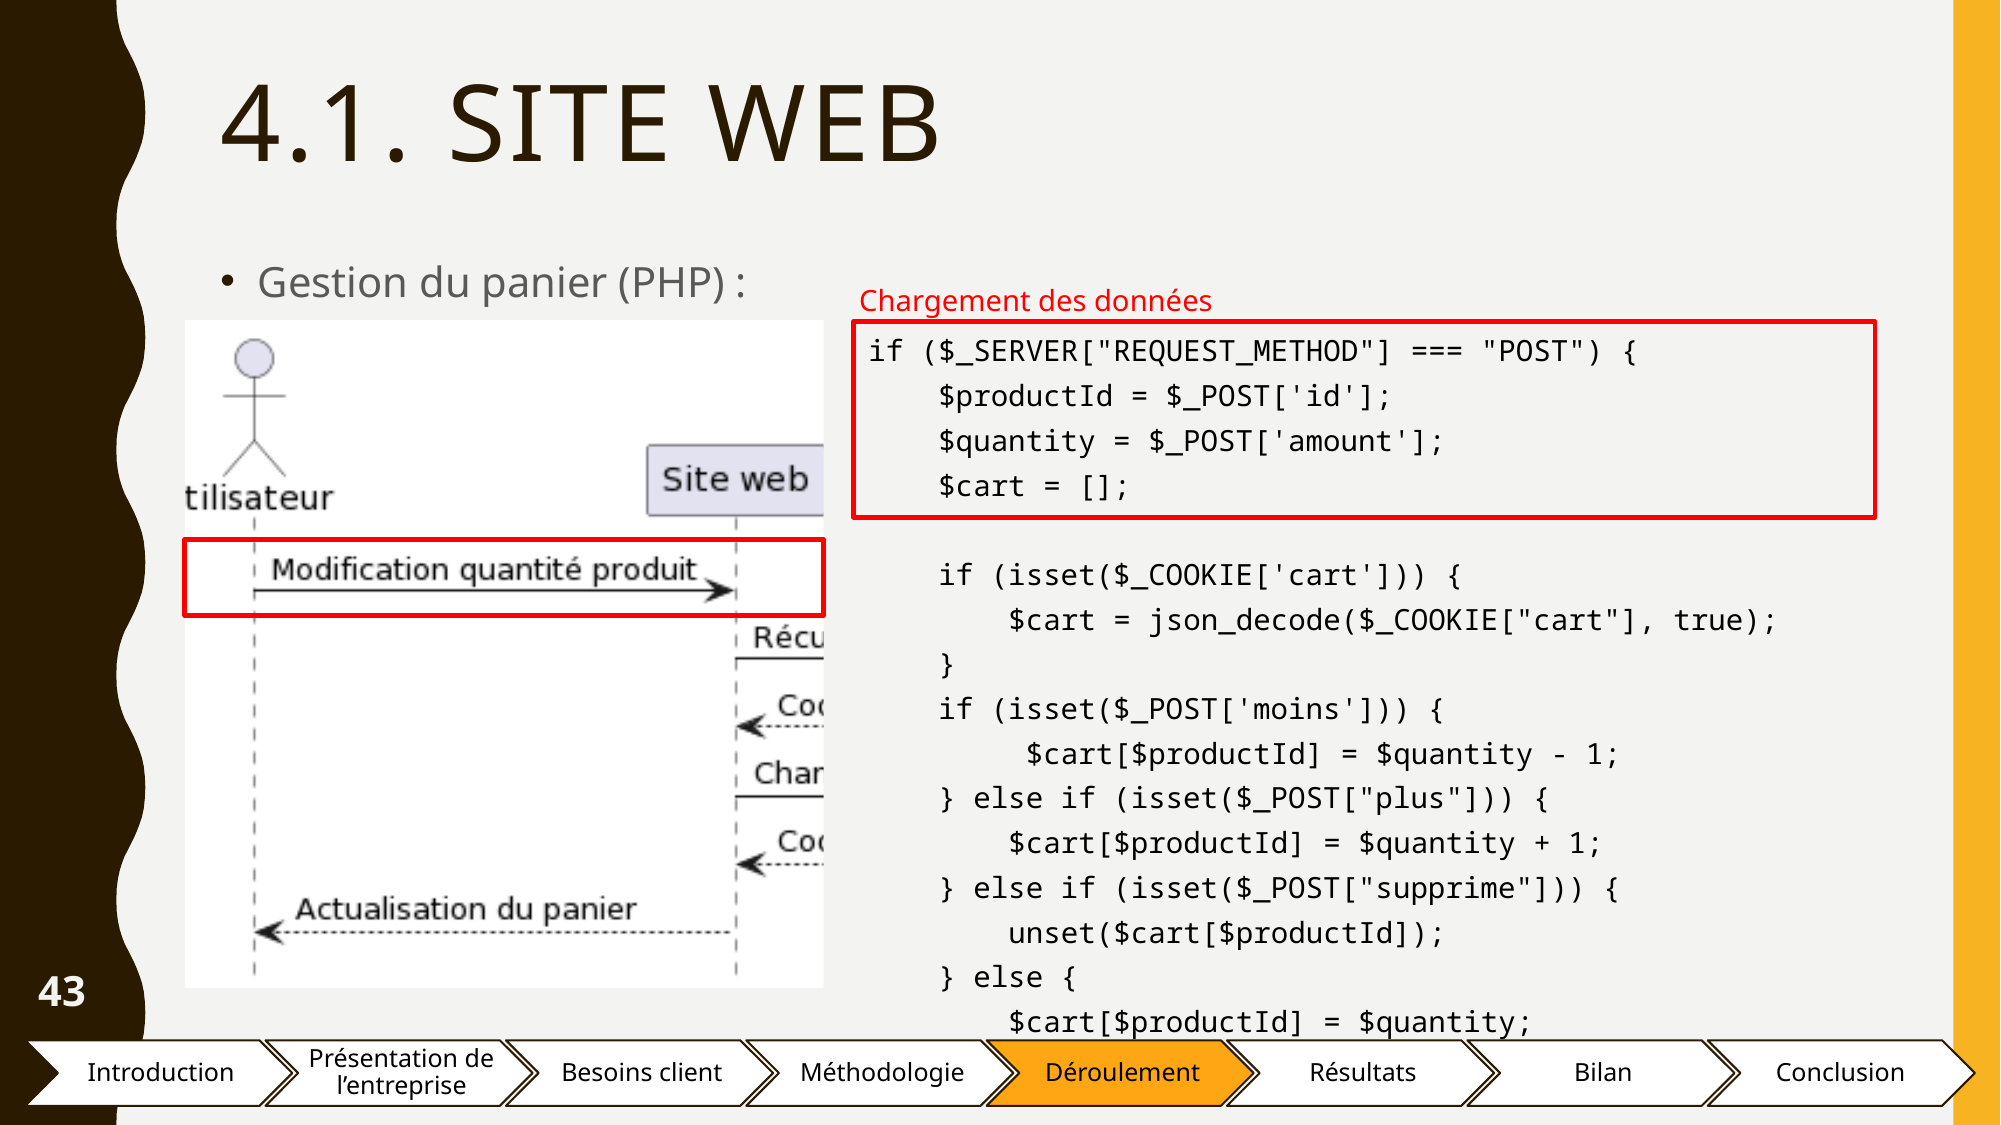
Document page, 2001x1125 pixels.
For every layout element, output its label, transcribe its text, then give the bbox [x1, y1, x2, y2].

text_box Chargement des données [844, 271, 1896, 328]
text_box if ($_SERVER["REQUEST_METHOD"] === "POST") { $productId = $_POST['id']; $quantity = $_POST['amount']; $cart = []; if (isset($_COOKIE['cart'])) { $cart = json_decode($_COOKIE["cart"], true); } if (isset($_POST['moins'])) { $cart[$productId] = $quantity - 1; } else if (isset($_POST["plus"])) { $cart[$productId] = $quantity + 1; } else if (isset($_POST["supprime"])) { unset($cart[$productId]); } else { $cart[$productId] = $quantity; } if (count($cart) == 0) { setcookie('cart', '', time() - 3600, '/'); } else { setcookie('cart', json_encode($cart), time() + (86400 * 30), '/'); } if (!isset($_POST["moins"]) && !isset($_POST["plus"]) && !isset($_POST["supprime"])) { header("Location: /product.php?id=$productId"); } else { header("Refresh: 0"); } } [853, 518, 1875, 1018]
text_box [852, 328, 1876, 518]
slide_number 43 [12, 961, 113, 1027]
title 4.1. Site web [205, 62, 1875, 196]
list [184, 320, 824, 994]
text_box Gestion du panier (PHP) : [205, 243, 1875, 322]
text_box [24, 1040, 1975, 1106]
